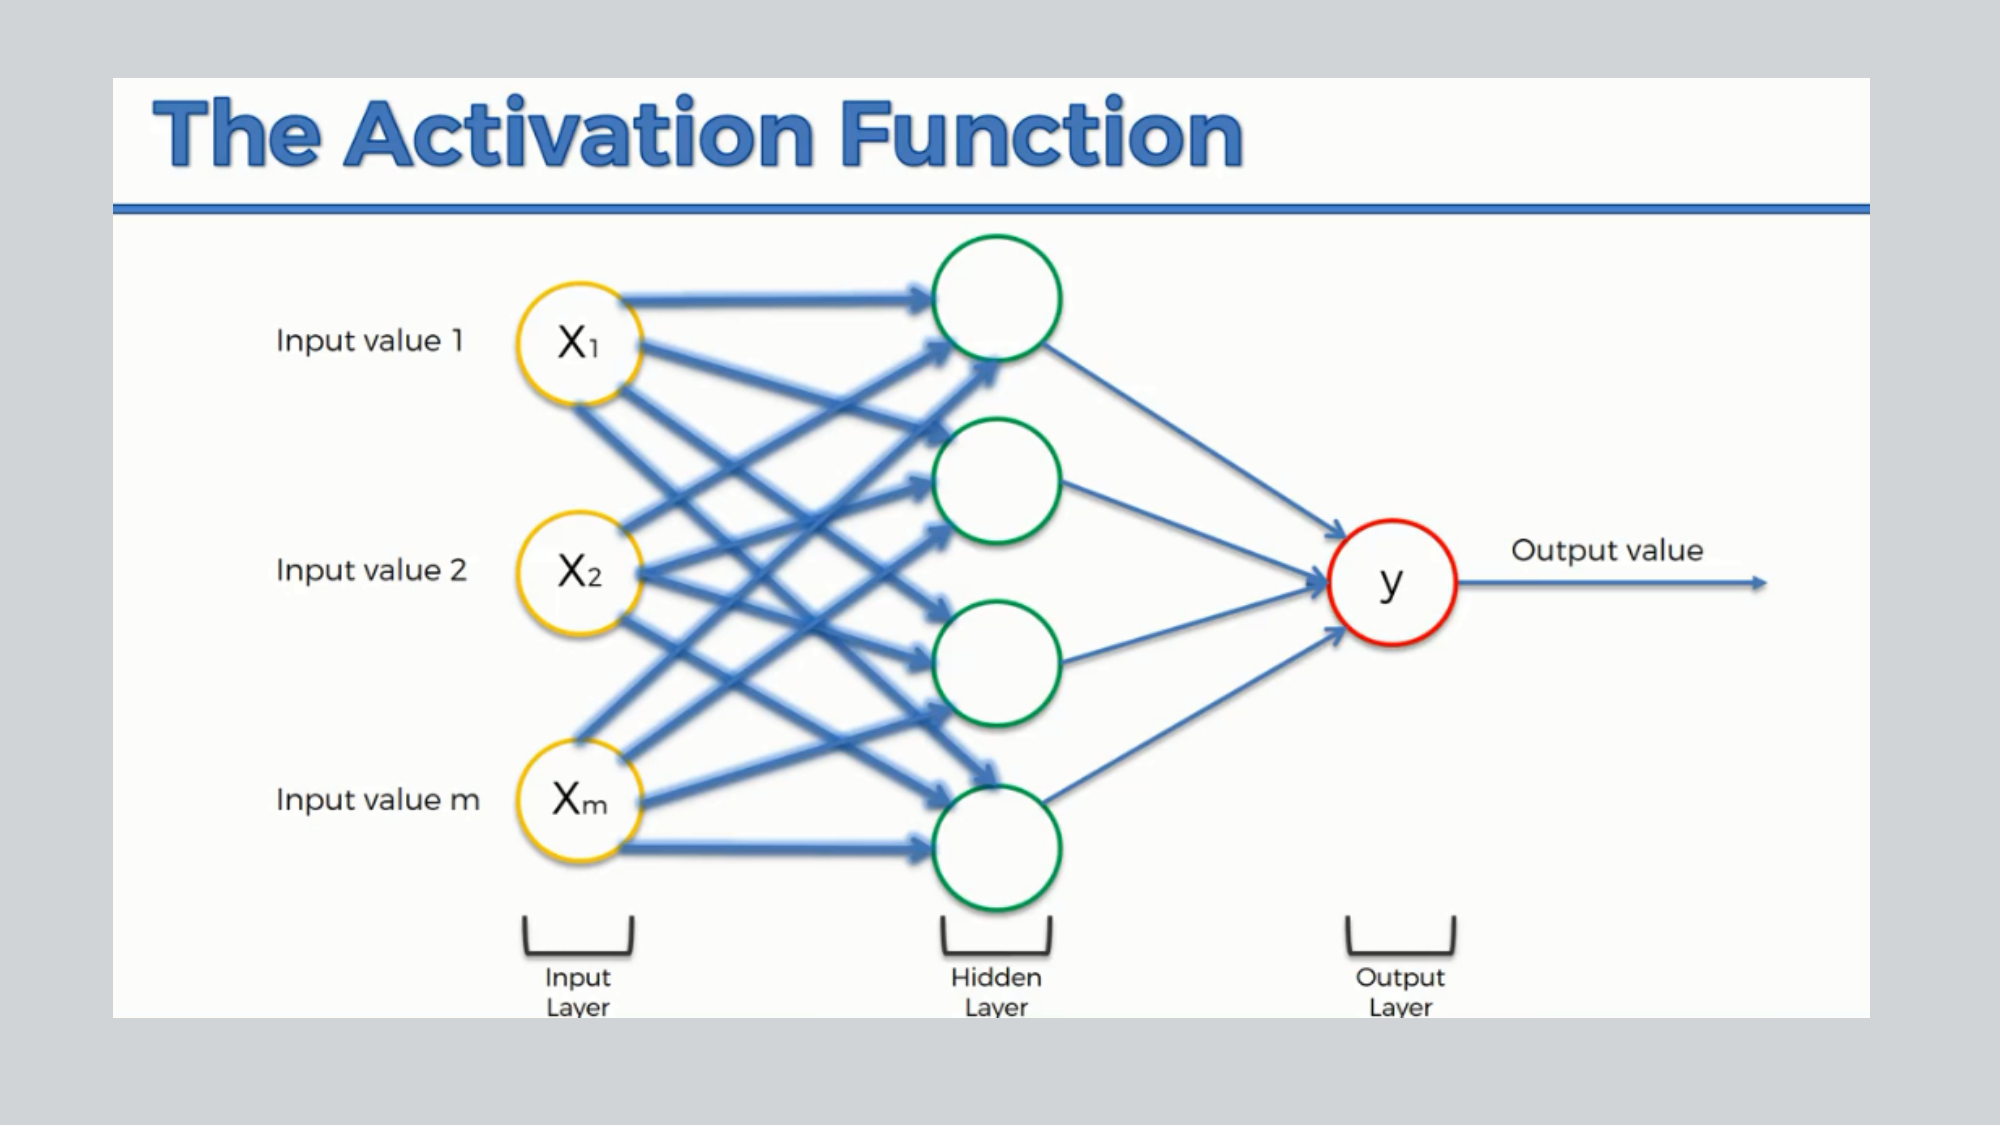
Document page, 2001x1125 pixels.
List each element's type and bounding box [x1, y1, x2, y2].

list [113, 78, 1870, 1018]
